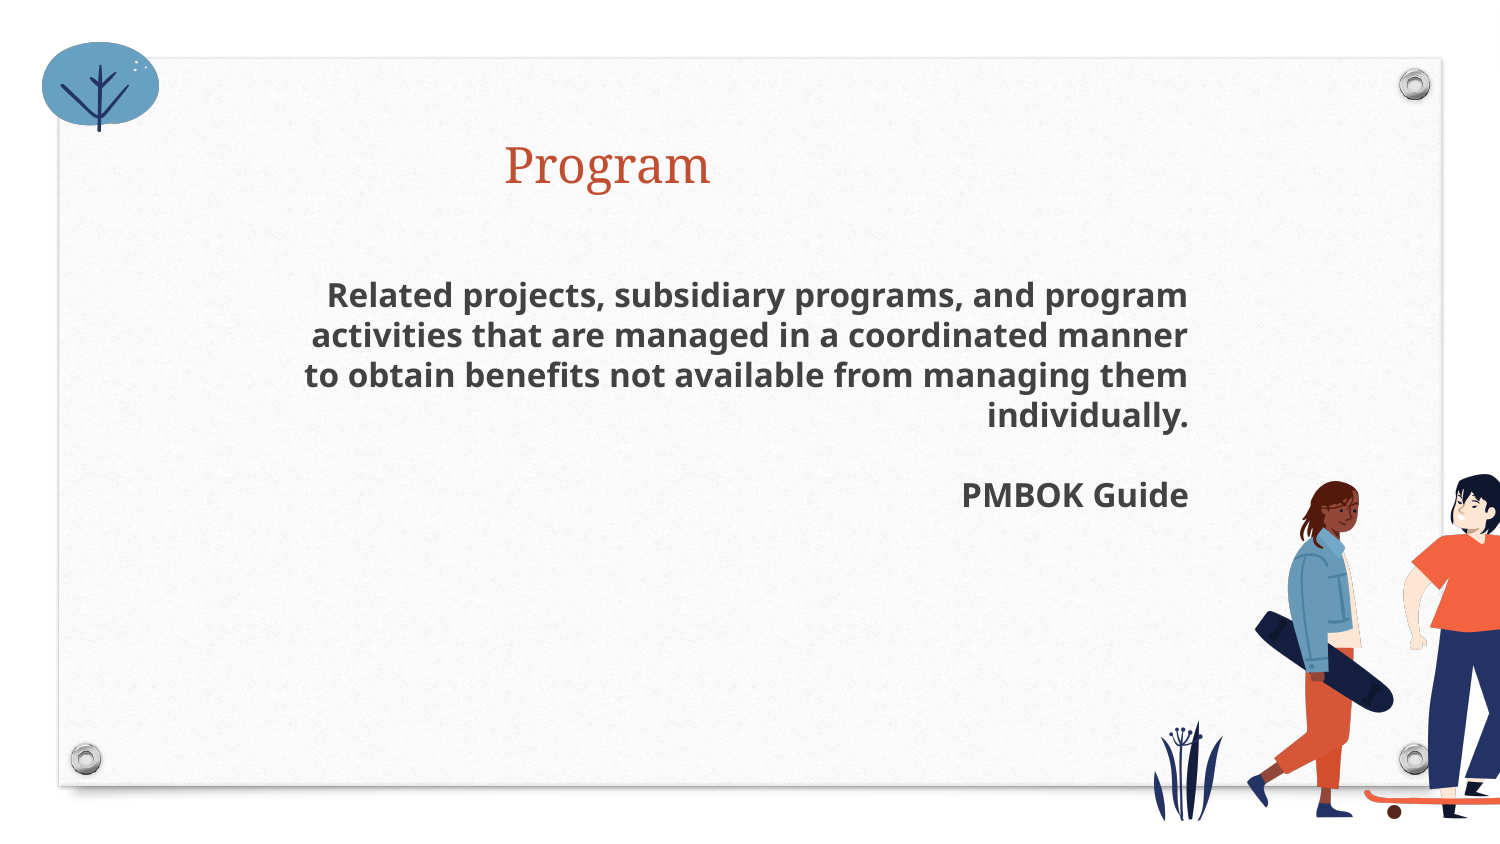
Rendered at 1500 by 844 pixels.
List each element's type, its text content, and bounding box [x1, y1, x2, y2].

title Program [131, 118, 1085, 219]
list Related projects, subsidiary programs, and program activities that are managed in a coordinated manner to obtain benefits not available from managing them individually. PMBOK Guide [258, 259, 1205, 502]
picture [0, 0, 1500, 844]
